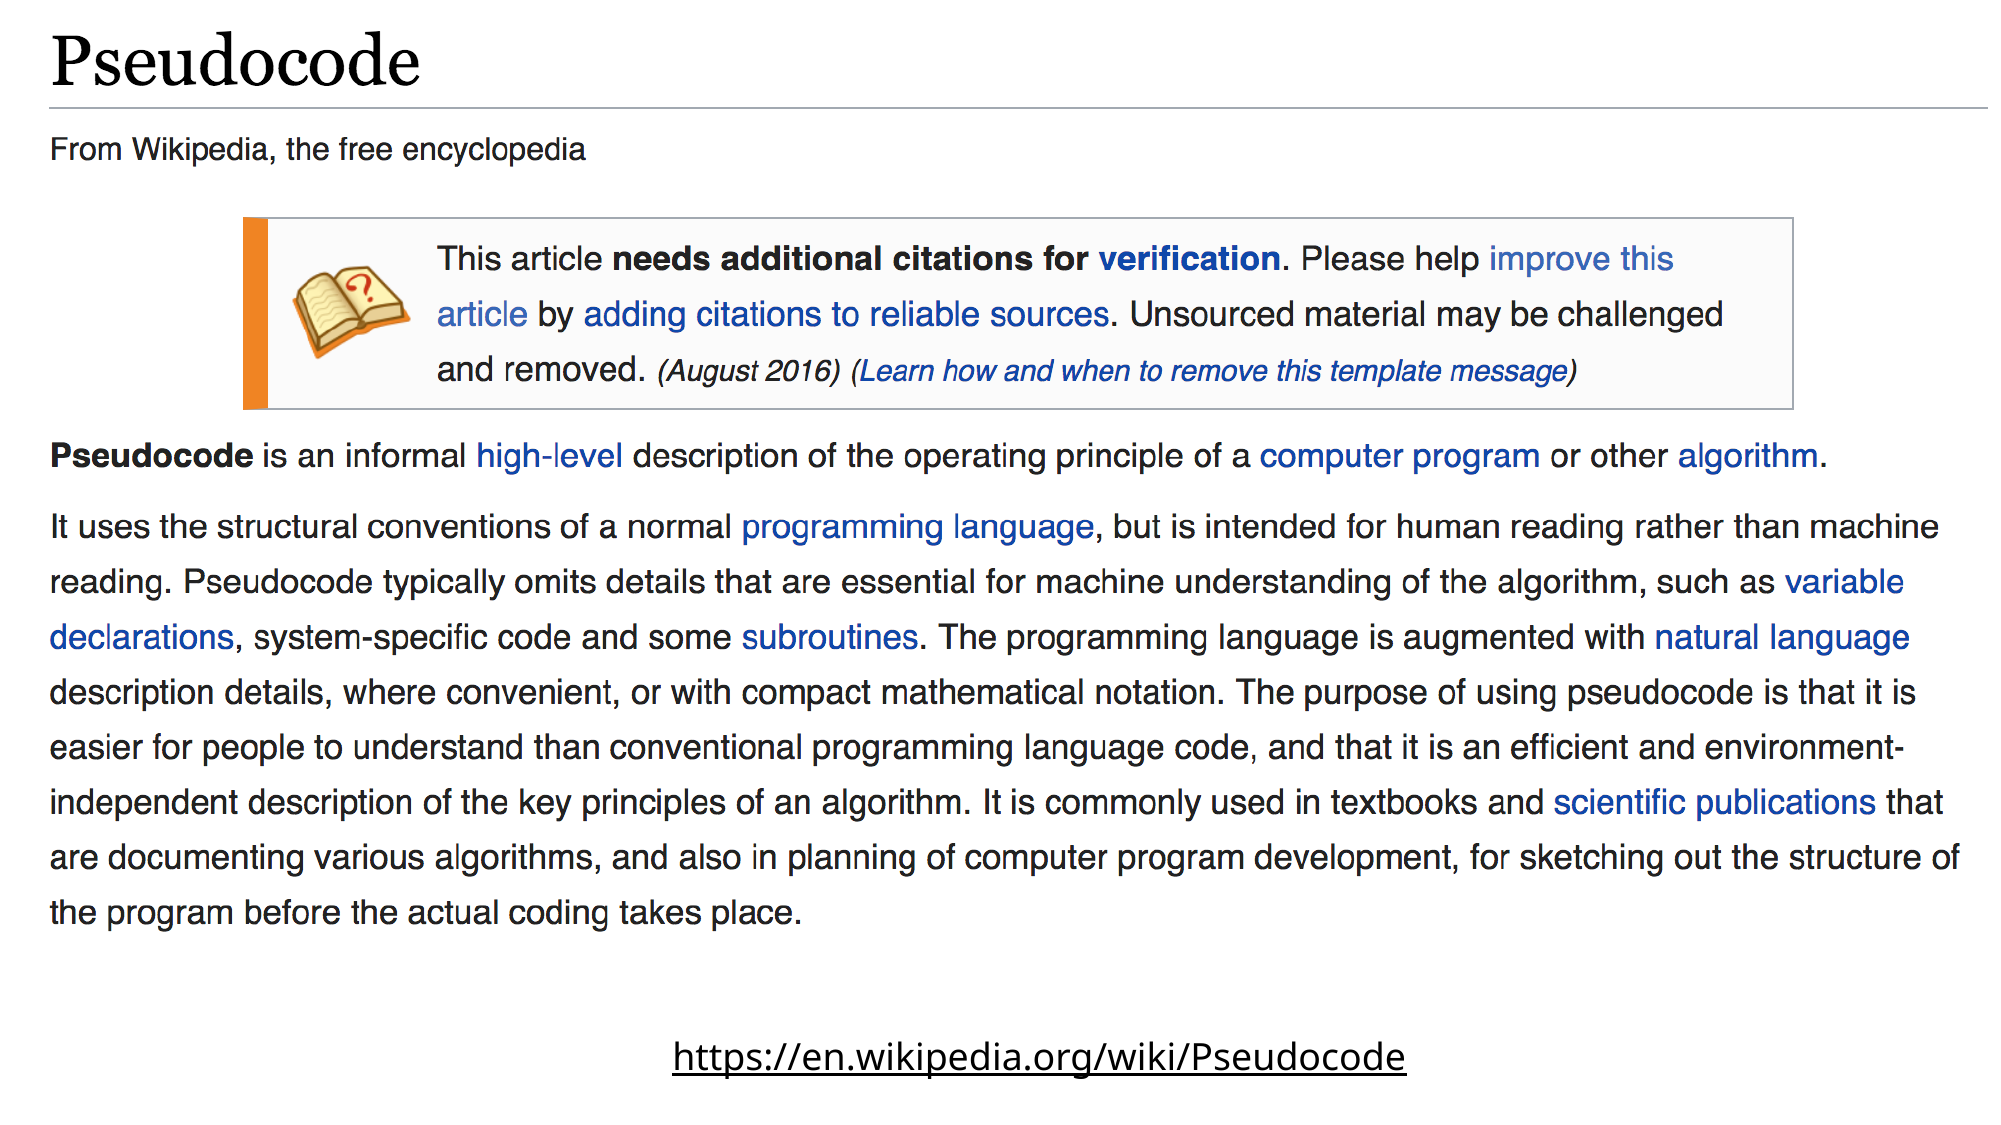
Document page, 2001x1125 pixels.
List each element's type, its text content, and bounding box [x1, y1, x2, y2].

text_box https://en.wikipedia.org/wiki/Pseudocode [141, 1024, 1948, 1091]
picture [9, 10, 2000, 969]
